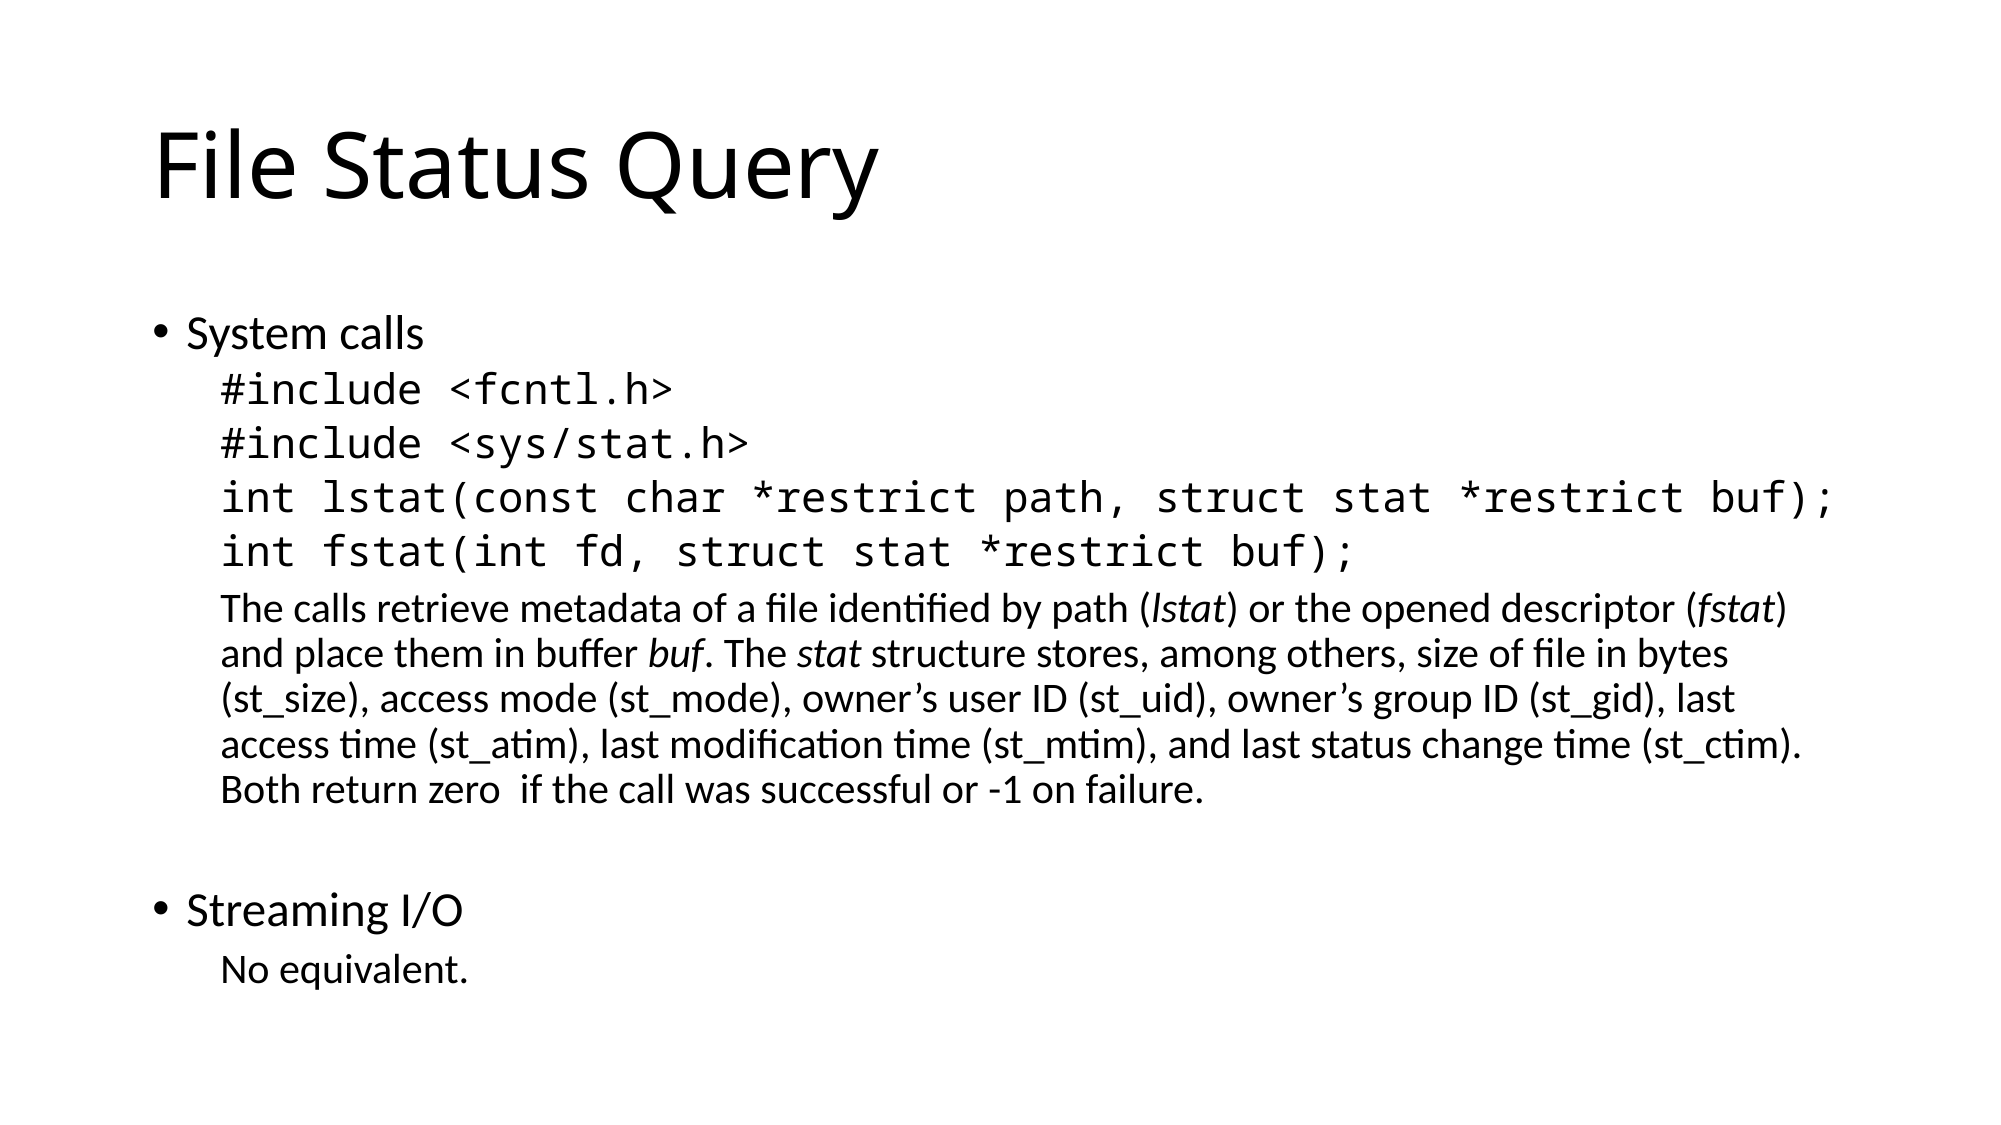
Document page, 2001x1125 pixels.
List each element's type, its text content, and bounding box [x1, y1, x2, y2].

title File Status Query [137, 59, 1863, 278]
list System calls #include <fcntl.h> #include <sys/stat.h> int lstat(const char *restrict path, struct stat *restrict buf); int fstat(int fd, struct stat *restrict buf); The calls retrieve metadata of a file identified by path (lstat) or the opened descriptor (fstat) and place them in buffer buf. The stat structure stores, among others, size of file in bytes (st_size), access mode (st_mode), owner’s user ID (st_uid), owner’s group ID (st_gid), last access time (st_atim), last modification time (st_mtim), and last status change time (st_ctim). Both return zero if the call was successful or -1 on failure. Streaming I/O No equivalent. [137, 299, 1863, 1014]
